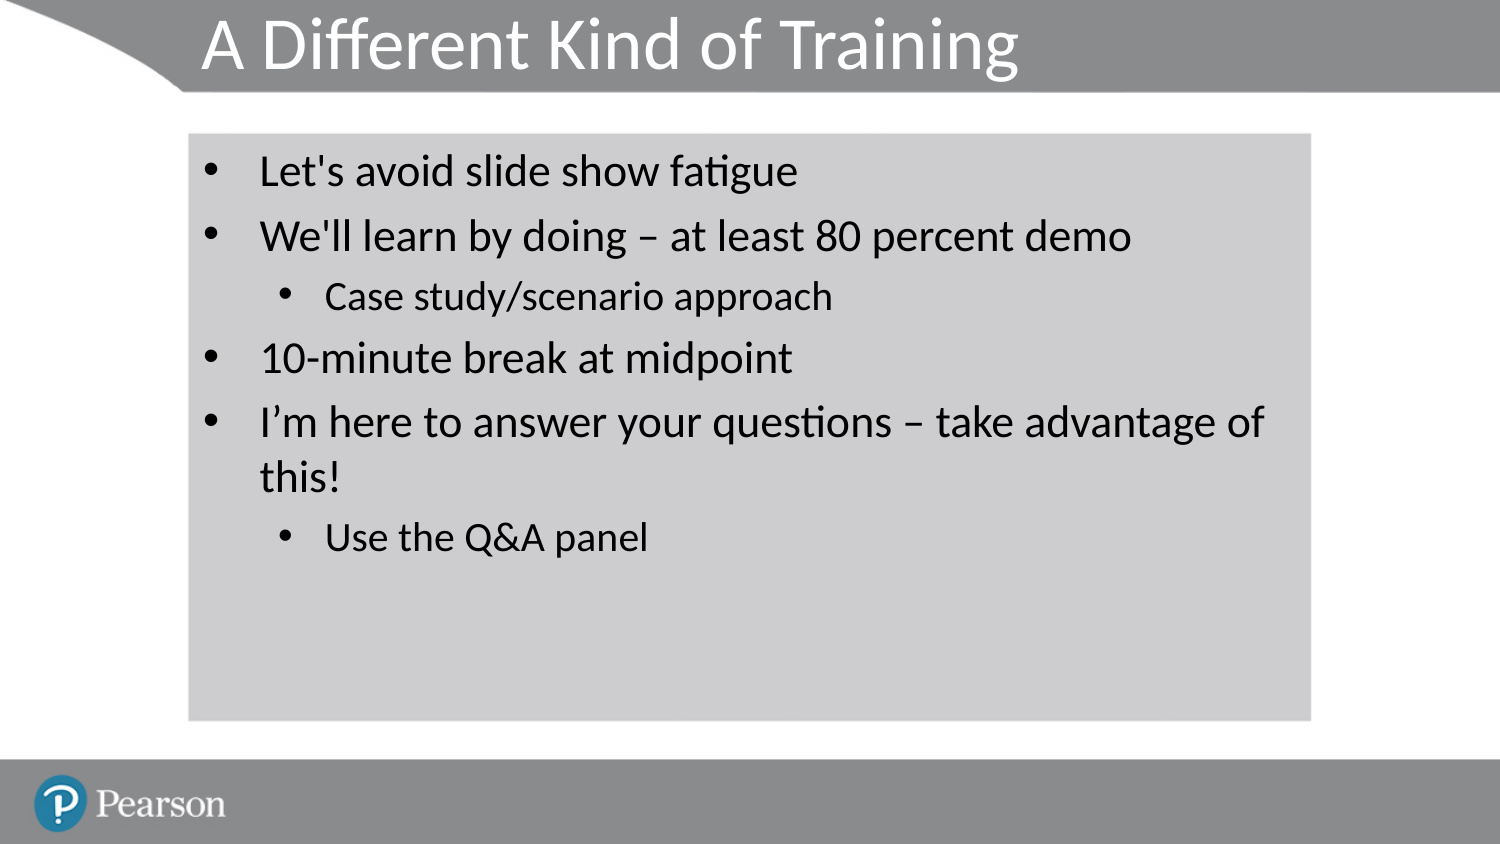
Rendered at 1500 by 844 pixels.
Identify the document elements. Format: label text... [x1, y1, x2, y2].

list Let's avoid slide show fatigue We'll learn by doing – at least 80 percent demo Case study/scenario approach 10-minute break at midpoint I’m here to answer your questions – take advantage of this! Use the Q&A panel [188, 133, 1311, 716]
title A Different Kind of Training [186, 0, 1425, 79]
picture [0, 0, 1500, 844]
